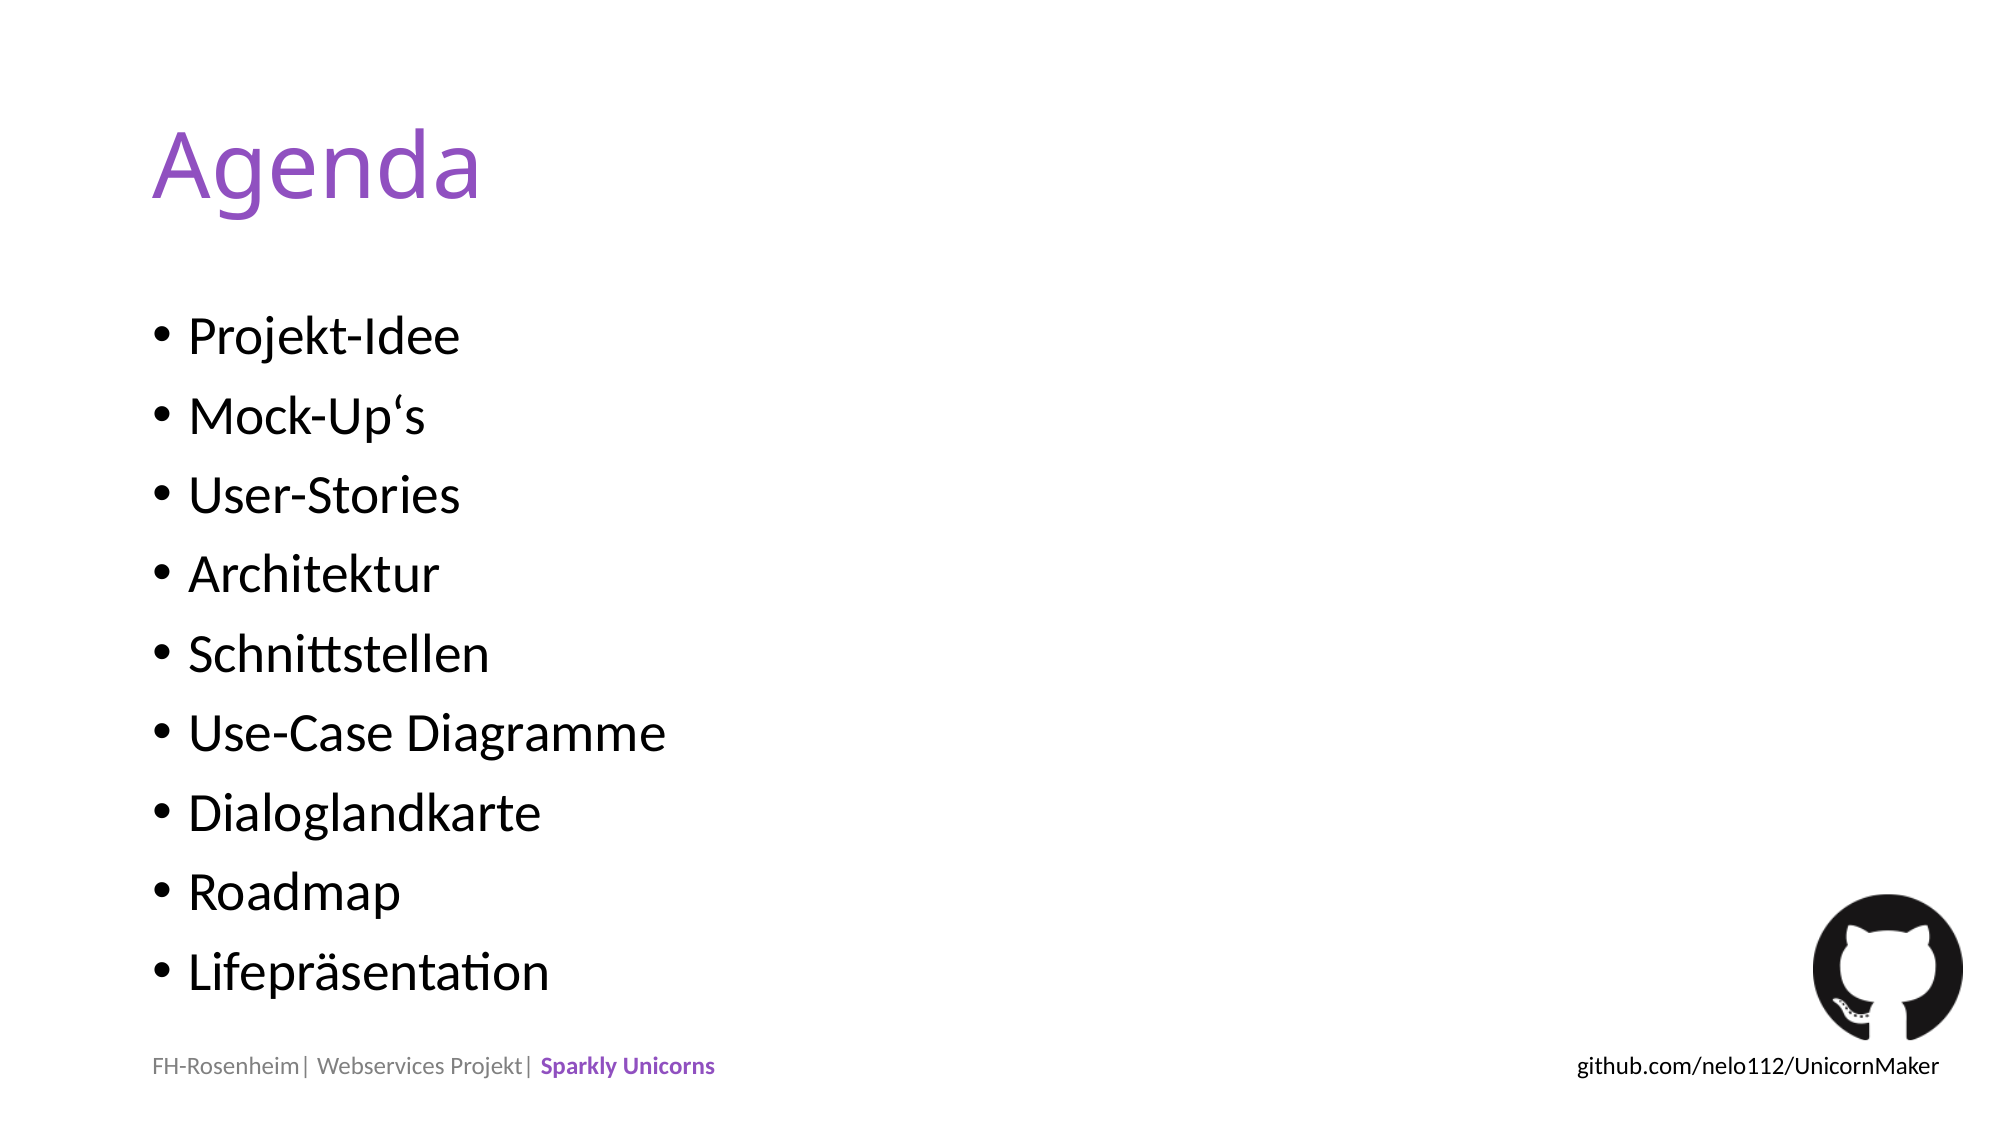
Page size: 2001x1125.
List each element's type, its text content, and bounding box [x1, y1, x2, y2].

title Agenda [137, 59, 1863, 278]
footer FH-Rosenheim| Webservices Projekt| Sparkly Unicorns github.com/nelo112/UnicornMaker [137, 1042, 1963, 1103]
list Projekt-Idee Mock-Up‘s User-Stories Architektur Schnittstellen Use-Case Diagramme Dialoglandkarte Roadmap Lifepräsentation [137, 299, 1863, 1014]
picture [1813, 893, 1963, 1043]
